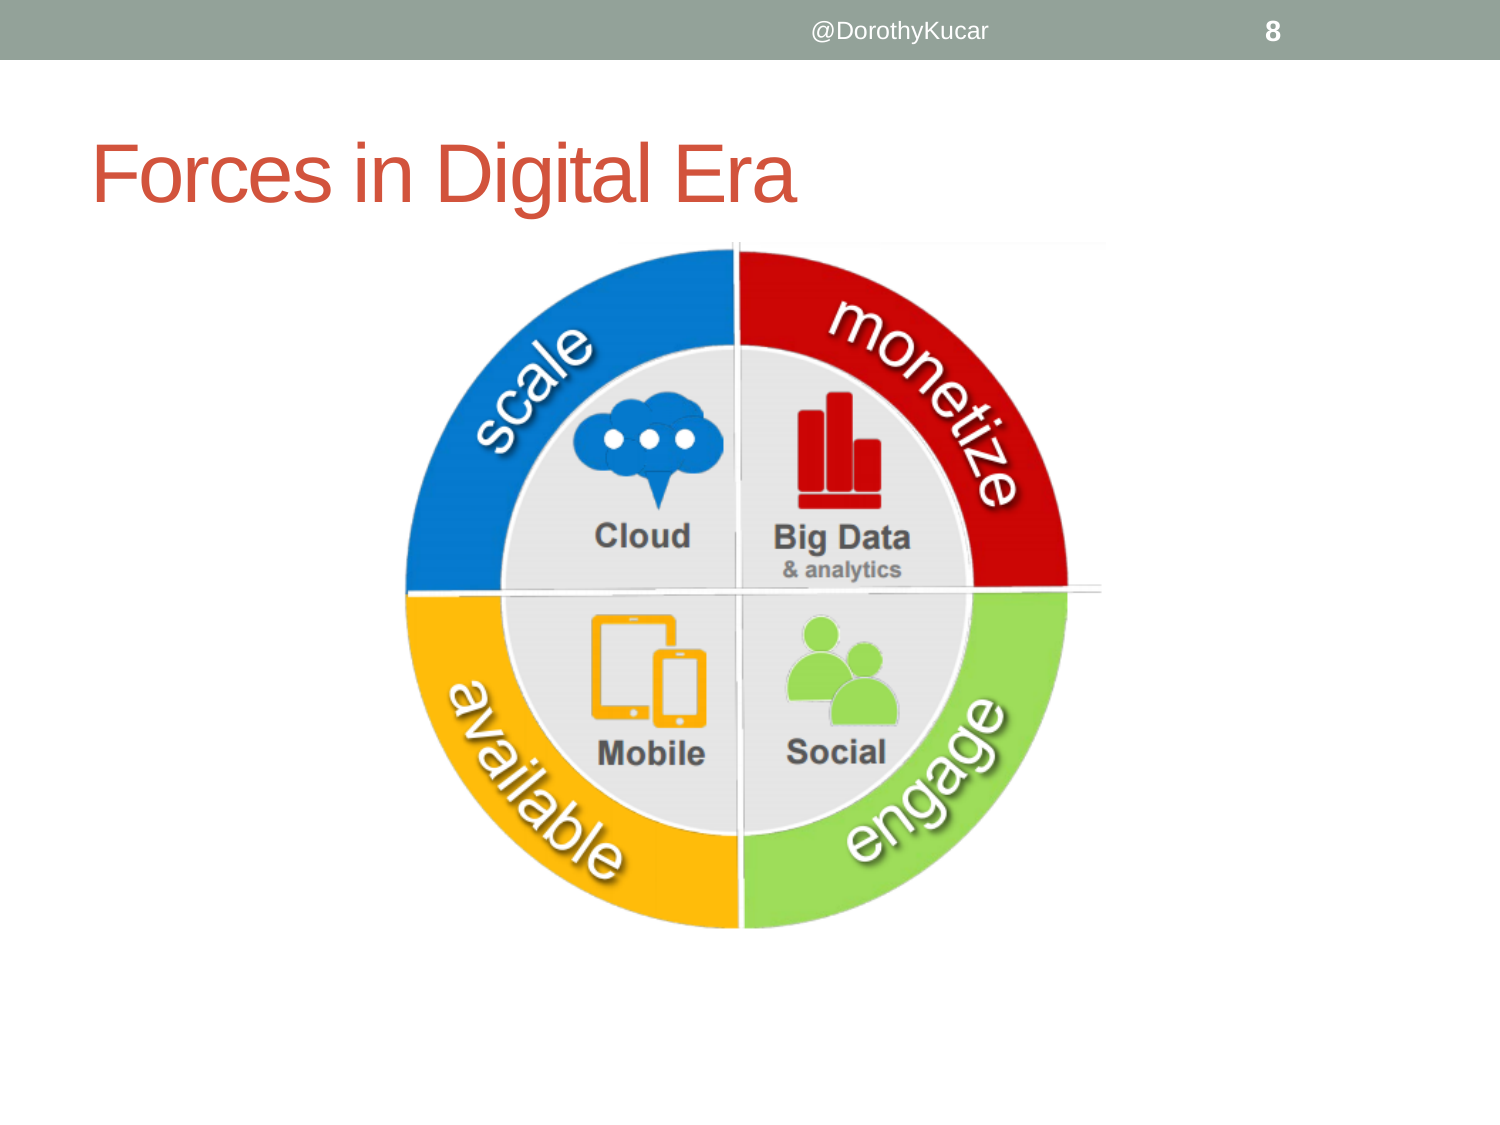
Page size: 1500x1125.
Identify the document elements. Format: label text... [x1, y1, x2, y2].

title Forces in Digital Era [75, 87, 1425, 250]
footer @DorothyKucar [562, 3, 1238, 57]
slide_number 8 [1250, 3, 1425, 57]
picture [373, 242, 1106, 941]
